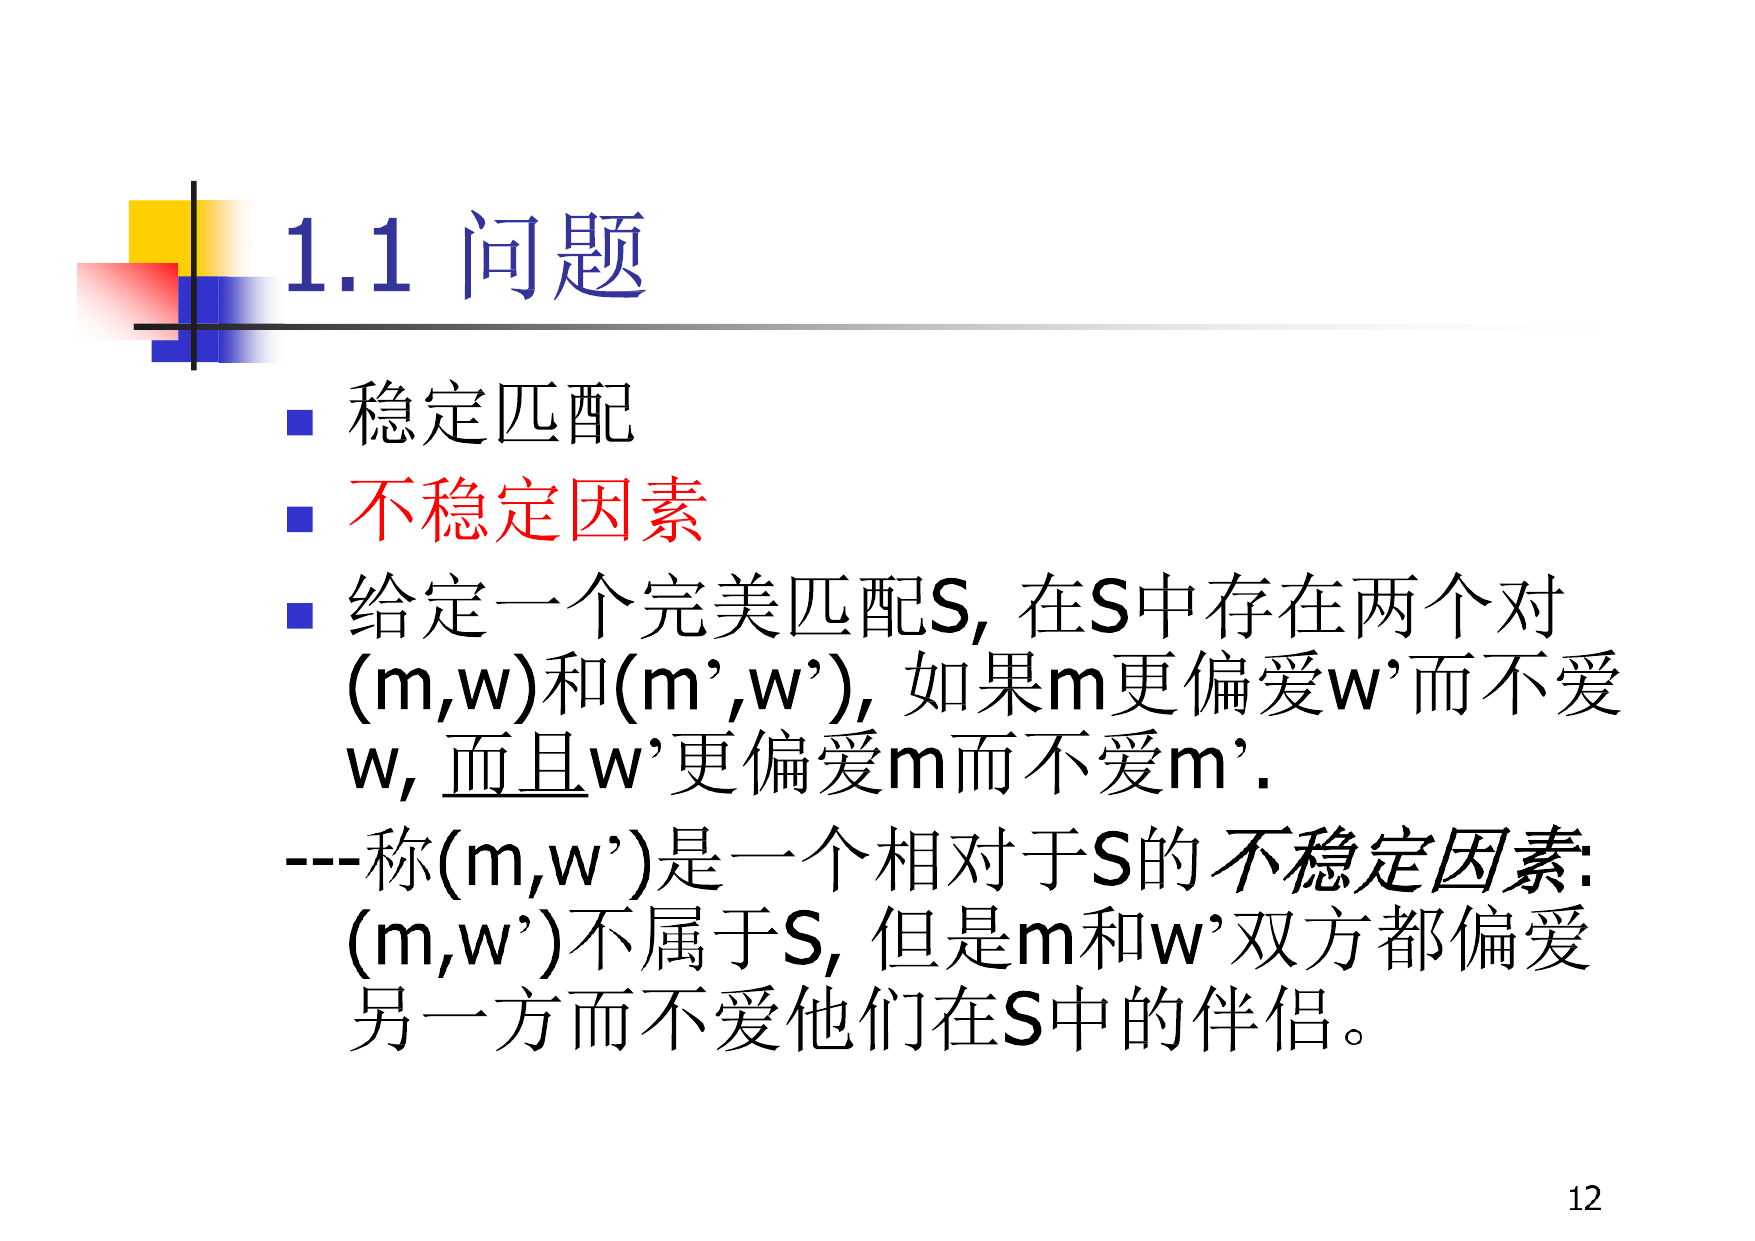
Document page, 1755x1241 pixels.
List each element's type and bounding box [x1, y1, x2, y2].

text_box [567, 381, 635, 445]
text_box [1304, 915, 1372, 971]
text_box [742, 728, 810, 796]
text_box [948, 826, 1016, 892]
text_box [470, 209, 486, 230]
text_box [286, 858, 307, 865]
text_box [341, 277, 354, 292]
text_box [828, 653, 851, 724]
text_box [670, 730, 737, 796]
text_box [972, 621, 988, 645]
text_box [789, 574, 852, 637]
picture [1345, 1029, 1362, 1046]
text_box [348, 573, 376, 621]
text_box [640, 603, 707, 640]
text_box [1005, 990, 1042, 1046]
text_box [1482, 650, 1548, 716]
text_box [641, 475, 707, 543]
text_box [494, 988, 562, 1052]
text_box [287, 506, 313, 533]
text_box [1091, 577, 1128, 633]
text_box [567, 571, 635, 609]
text_box [977, 651, 1043, 717]
text_box [1018, 572, 1086, 639]
text_box [1171, 747, 1224, 789]
text_box [1098, 728, 1163, 796]
text_box [856, 699, 873, 723]
picture [490, 263, 510, 269]
text_box [422, 1009, 488, 1017]
text_box [897, 909, 933, 958]
text_box [421, 476, 485, 543]
text_box [1022, 827, 1087, 891]
text_box [1094, 830, 1131, 886]
text_box [348, 379, 412, 446]
text_box [946, 933, 1012, 970]
text_box [1327, 669, 1380, 710]
text_box [1258, 778, 1268, 789]
text_box [1024, 729, 1090, 795]
text_box [1570, 1185, 1601, 1210]
text_box [1052, 984, 1109, 1052]
text_box [890, 747, 943, 789]
text_box [349, 624, 375, 636]
text_box [464, 226, 475, 300]
text_box [287, 409, 313, 436]
text_box [961, 905, 998, 935]
text_box [1150, 924, 1203, 964]
text_box [1111, 650, 1178, 717]
picture [77, 263, 191, 363]
text_box [748, 669, 801, 710]
text_box [1455, 592, 1463, 640]
text_box [349, 988, 410, 1052]
text_box [1019, 922, 1072, 964]
picture [1210, 914, 1222, 934]
text_box [368, 571, 416, 606]
text_box [376, 609, 407, 639]
text_box [483, 239, 520, 280]
text_box [871, 905, 895, 972]
text_box [786, 984, 810, 1053]
text_box [1556, 649, 1621, 717]
text_box [1525, 903, 1590, 971]
text_box [730, 850, 796, 858]
text_box [833, 845, 841, 893]
text_box [1408, 652, 1475, 716]
text_box [542, 650, 580, 716]
text_box [457, 669, 510, 710]
text_box [1450, 904, 1517, 972]
text_box [708, 884, 723, 891]
text_box [1231, 910, 1297, 970]
picture [1234, 738, 1247, 758]
text_box [312, 858, 334, 865]
text_box [513, 653, 536, 724]
text_box [400, 778, 416, 802]
text_box [818, 728, 883, 796]
picture [584, 263, 616, 290]
picture [708, 659, 720, 679]
text_box [1200, 649, 1250, 716]
text_box [1378, 904, 1445, 972]
text_box [1125, 985, 1184, 1052]
text_box [1183, 649, 1207, 717]
picture [348, 824, 704, 979]
text_box [378, 668, 431, 710]
text_box [1497, 573, 1565, 639]
text_box [888, 961, 939, 968]
text_box [802, 824, 870, 862]
text_box [518, 730, 586, 792]
text_box [888, 987, 898, 1001]
text_box [405, 427, 415, 440]
text_box [599, 211, 645, 269]
text_box [644, 572, 705, 595]
picture [649, 738, 661, 758]
picture [1211, 823, 1591, 894]
text_box [477, 523, 488, 537]
text_box [1141, 825, 1200, 892]
text_box [1118, 912, 1144, 963]
text_box [859, 575, 927, 638]
text_box [1290, 1018, 1330, 1051]
text_box [785, 909, 822, 965]
text_box [713, 572, 780, 639]
text_box [437, 699, 453, 723]
text_box [495, 475, 560, 543]
text_box [859, 985, 882, 1052]
text_box [581, 657, 607, 709]
text_box [713, 906, 779, 970]
text_box [904, 650, 938, 717]
text_box [495, 597, 561, 605]
text_box [1079, 905, 1117, 971]
picture [197, 200, 1615, 363]
text_box [442, 731, 589, 798]
text_box [1351, 574, 1419, 640]
text_box [349, 653, 371, 724]
picture [808, 659, 821, 679]
text_box [422, 379, 487, 446]
text_box [573, 477, 631, 542]
text_box [875, 825, 909, 892]
text_box [287, 603, 313, 629]
text_box [288, 217, 325, 292]
text_box [950, 1001, 999, 1046]
text_box [941, 662, 968, 713]
picture [1387, 659, 1400, 679]
picture [568, 263, 578, 285]
text_box [910, 830, 940, 892]
text_box [1205, 572, 1273, 640]
text_box [589, 748, 642, 789]
text_box [565, 211, 598, 250]
text_box [715, 984, 780, 1052]
text_box [346, 748, 399, 789]
text_box [651, 592, 693, 599]
text_box [804, 985, 854, 1050]
text_box [1331, 905, 1342, 918]
text_box [1259, 649, 1324, 717]
text_box [422, 572, 487, 639]
text_box [902, 992, 924, 1052]
text_box [1051, 668, 1104, 710]
text_box [883, 998, 891, 1051]
text_box [1139, 571, 1195, 639]
text_box [931, 984, 997, 1052]
text_box [641, 987, 707, 1051]
text_box [932, 577, 969, 633]
text_box [708, 854, 722, 861]
text_box [728, 699, 744, 723]
text_box [825, 953, 841, 978]
text_box [1424, 571, 1492, 609]
text_box [708, 866, 717, 872]
text_box [950, 731, 1017, 795]
text_box [645, 668, 697, 710]
text_box [567, 988, 634, 1051]
text_box [616, 653, 638, 724]
text_box [1278, 572, 1345, 639]
text_box [494, 215, 539, 300]
text_box [1265, 984, 1288, 1052]
text_box [553, 238, 646, 301]
text_box [373, 217, 410, 292]
text_box [349, 476, 415, 542]
text_box [498, 381, 560, 444]
text_box [1192, 985, 1217, 1053]
text_box [1209, 985, 1259, 1052]
text_box [598, 592, 606, 640]
text_box [1295, 988, 1325, 1015]
